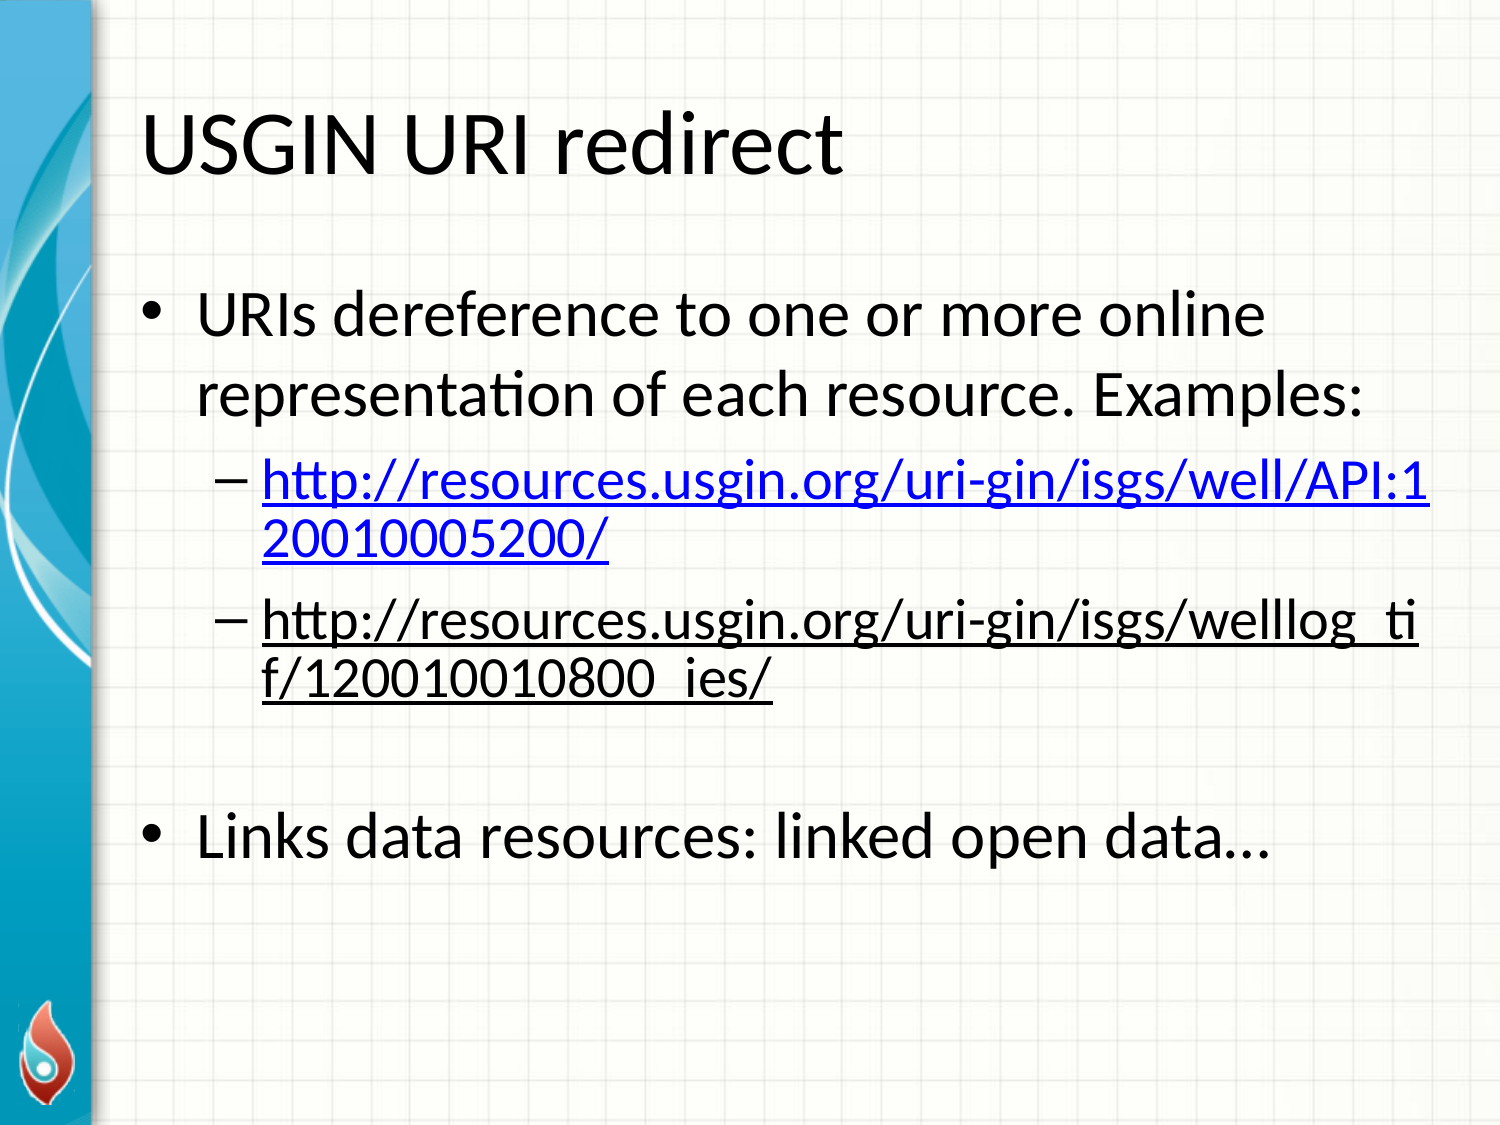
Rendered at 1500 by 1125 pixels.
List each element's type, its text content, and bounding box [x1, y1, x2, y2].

list URIs dereference to one or more online representation of each resource. Examples: http://resources.usgin.org/uri-gin/isgs/well/API:120010005200/ http://resources.usgin.org/uri-gin/isgs/welllog_tif/120010010800_ies/ Links data resources: linked open data… [125, 261, 1450, 967]
title USGIN URI redirect [125, 44, 1450, 232]
picture [0, 0, 1500, 1125]
